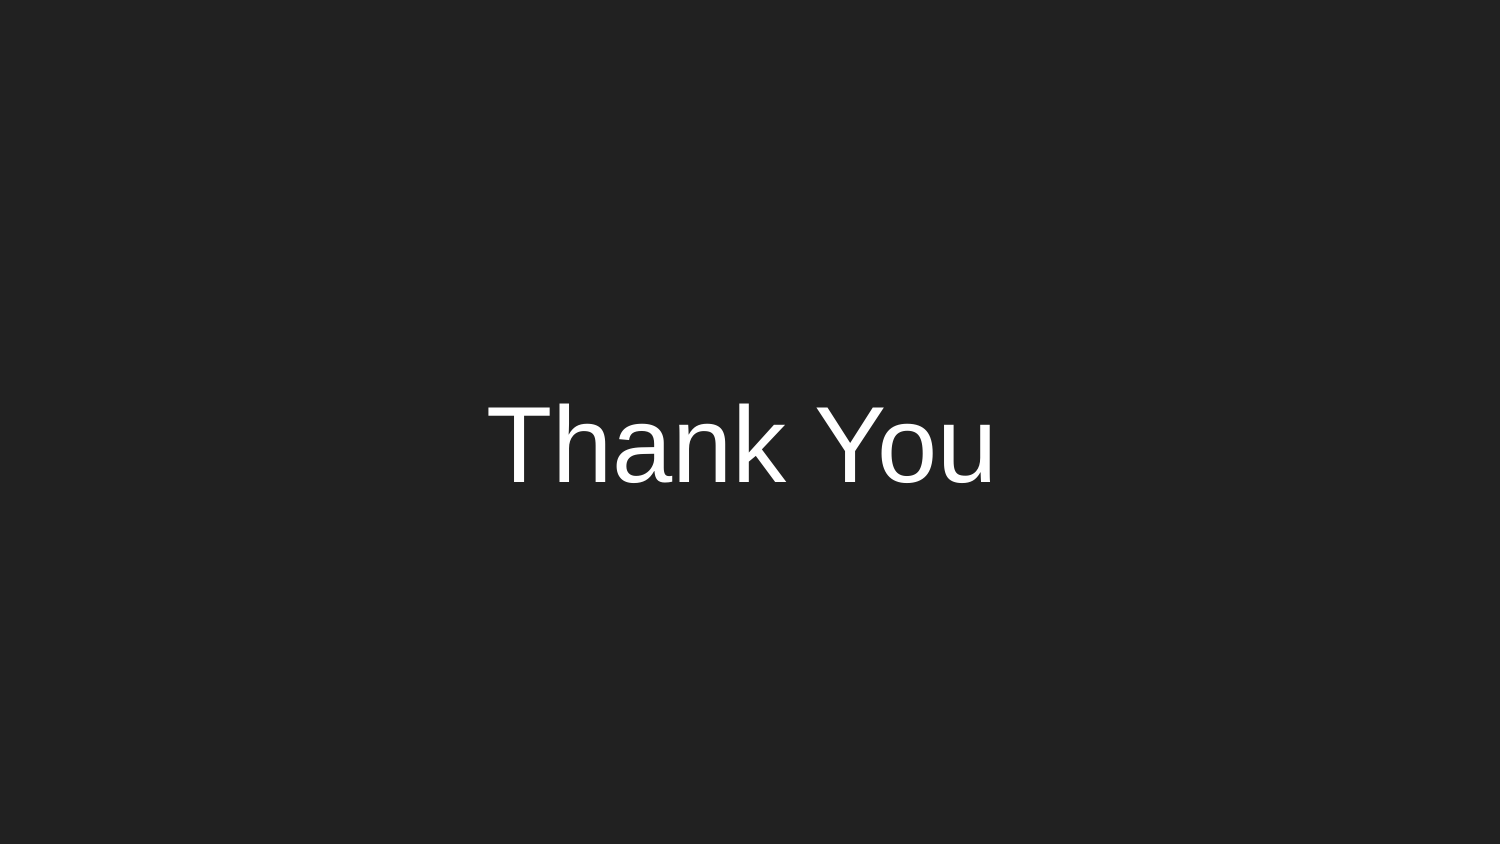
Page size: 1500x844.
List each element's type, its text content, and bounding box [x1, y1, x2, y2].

list Thank You [51, 58, 1449, 750]
